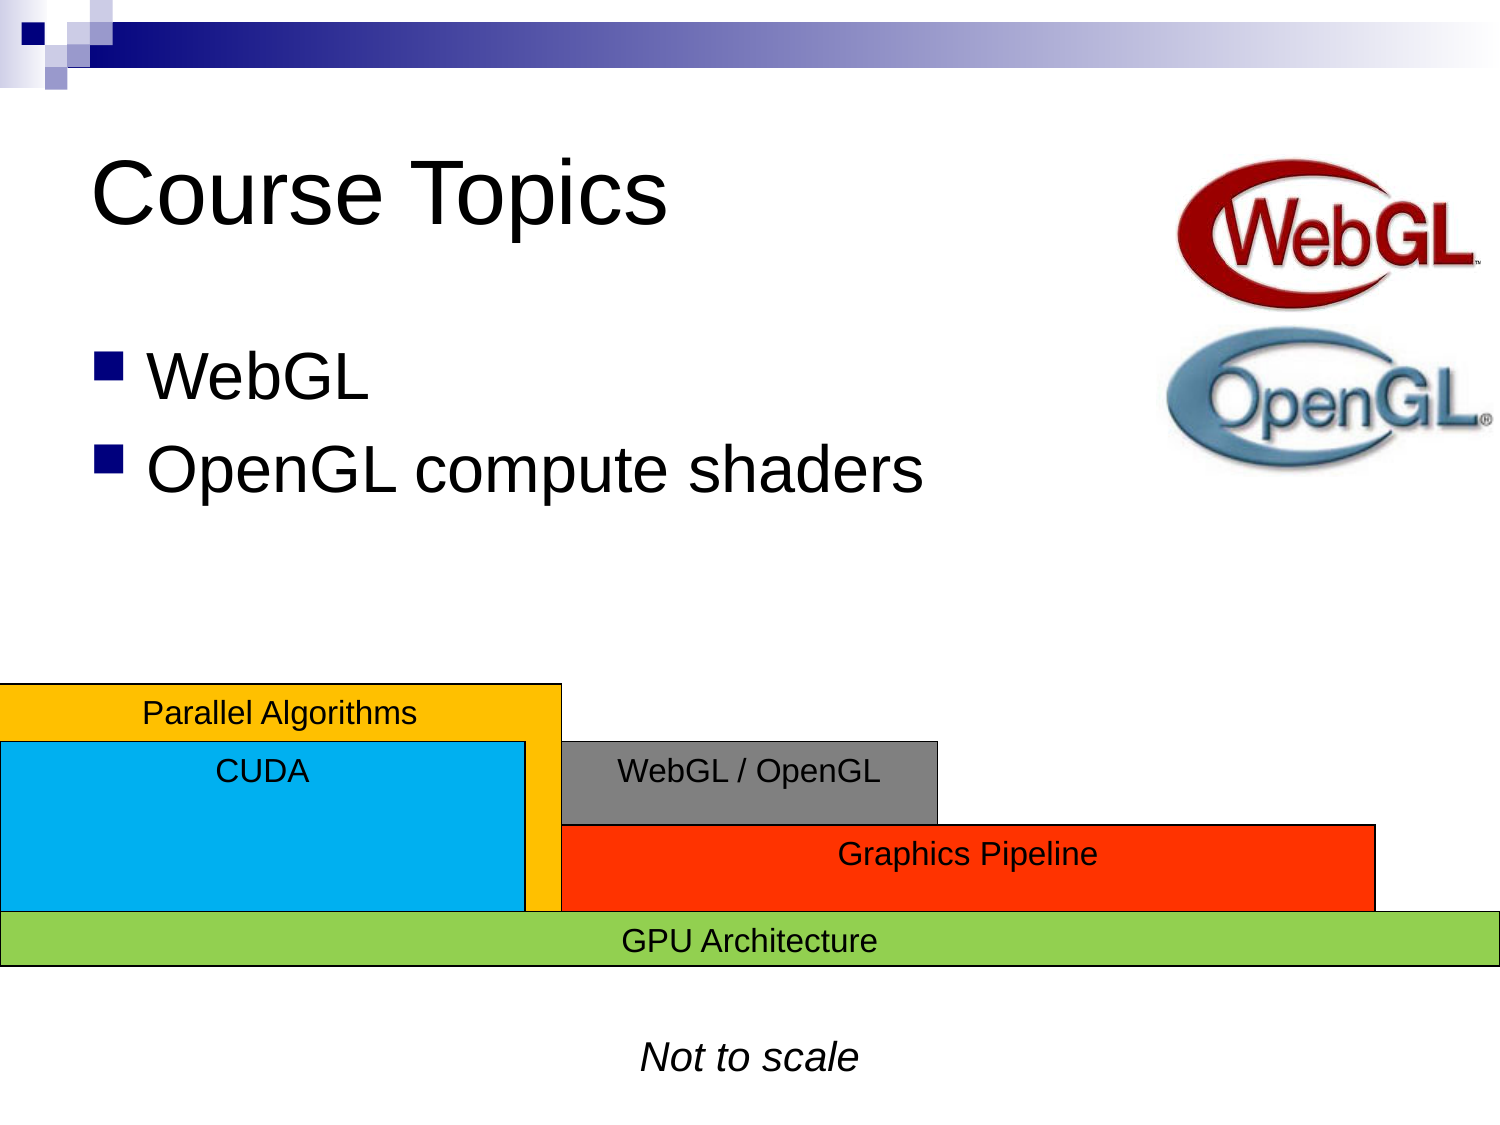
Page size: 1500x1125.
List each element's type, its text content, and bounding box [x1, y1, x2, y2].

text_box WebGL / OpenGL [562, 741, 938, 824]
text_box Graphics Pipeline [561, 824, 1375, 911]
picture [1174, 154, 1481, 313]
text_box CUDA [0, 741, 525, 911]
text_box GPU Architecture [0, 911, 1500, 967]
text_box Not to scale [0, 1021, 1500, 1087]
list WebGL OpenGL compute shaders [75, 324, 1154, 413]
title Course Topics [75, 75, 1425, 300]
text_box Parallel Algorithms [0, 683, 562, 911]
picture [1155, 324, 1500, 477]
